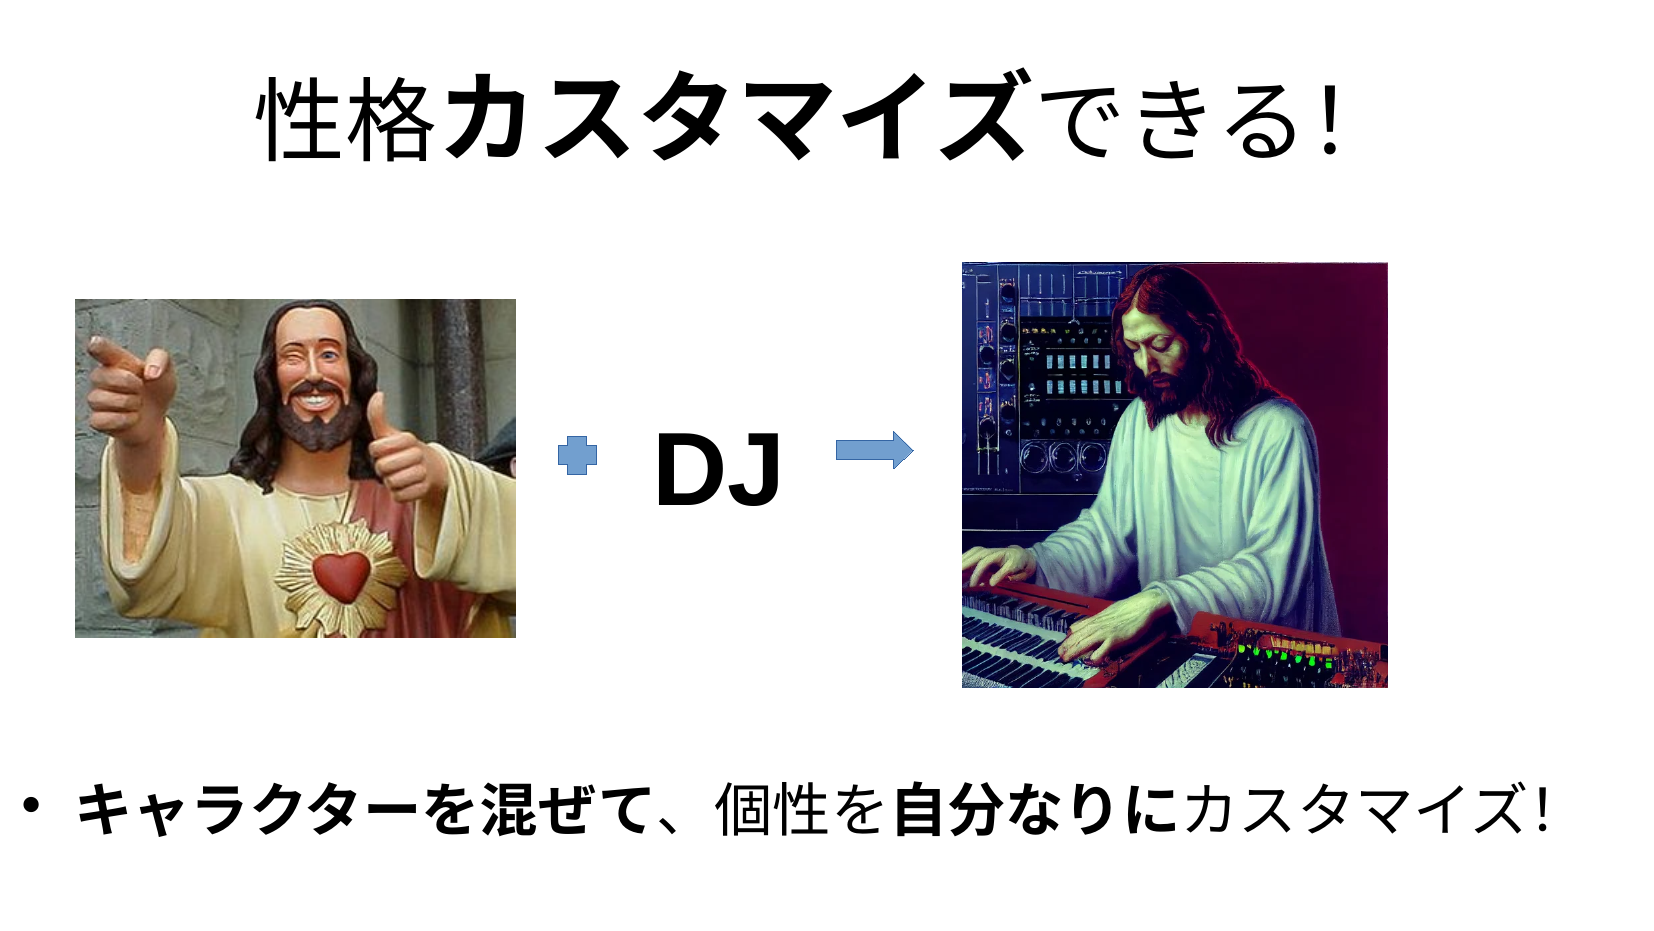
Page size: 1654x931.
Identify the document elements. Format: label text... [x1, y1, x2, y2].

text_box DJ [637, 393, 825, 525]
title 性格カスタマイズできる！ [82, 37, 1571, 193]
text_box [836, 431, 914, 469]
picture [74, 299, 516, 638]
list キャラクターを混ぜて、個性を自分なりにカスタマイズ！ [3, 773, 1654, 863]
text_box [558, 436, 597, 475]
picture [961, 262, 1388, 689]
